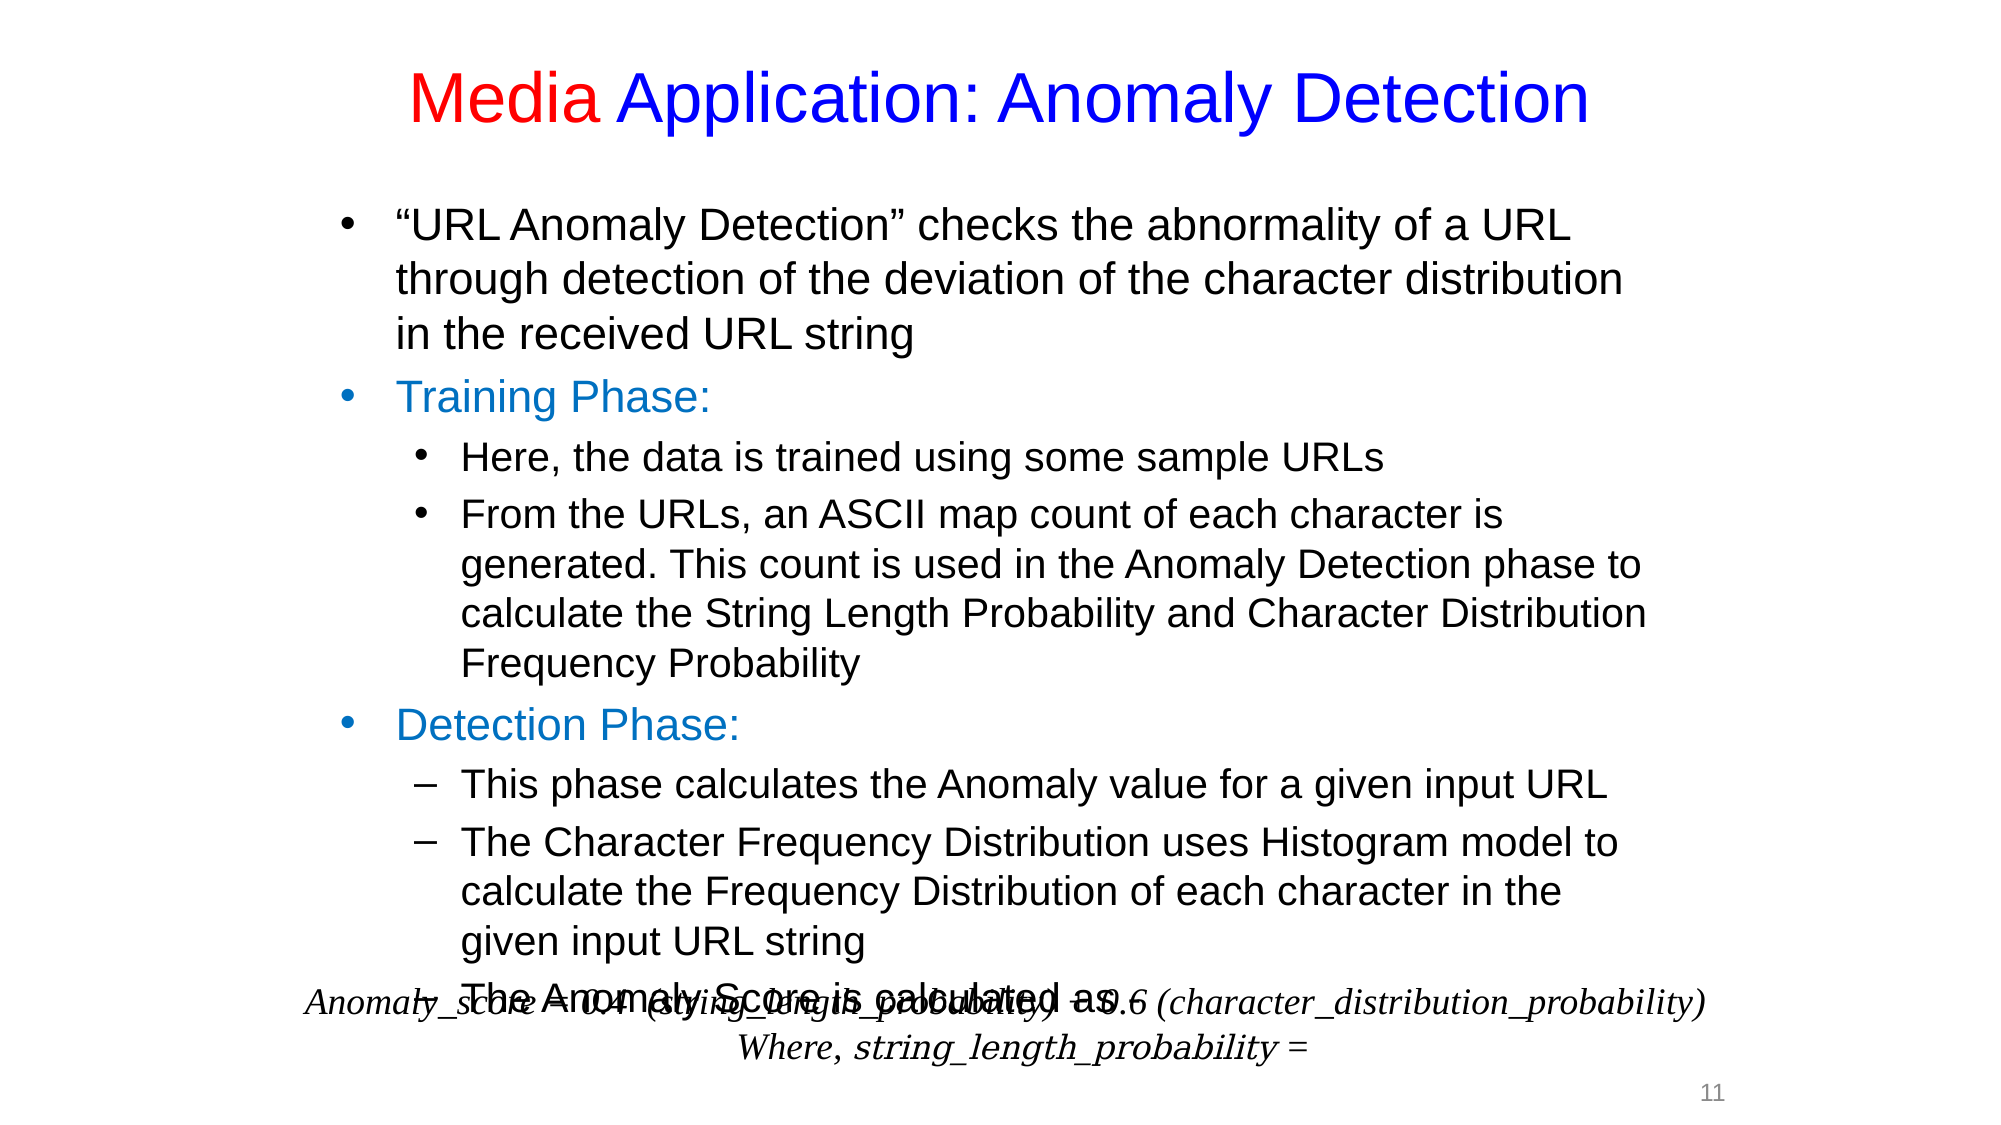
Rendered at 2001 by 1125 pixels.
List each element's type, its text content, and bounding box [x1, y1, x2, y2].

title Media Application: Anomaly Detection [324, 0, 1675, 187]
text_box 11 [1638, 1080, 1741, 1103]
list “URL Anomaly Detection” checks the abnormality of a URL through detection of the deviation of the character distribution in the received URL string Training Phase: Here, the data is trained using some sample URLs From the URLs, an ASCII map count of each character is generated. This count is used in the Anomaly Detection phase to calculate the String Length Probability and Character Distribution Frequency Probability Detection Phase: This phase calculates the Anomaly value for a given input URL The Character Frequency Distribution uses Histogram model to calculate the Frequency Distribution of each character in the given input URL string The Anomaly Score is calculated as - [324, 187, 1675, 1033]
